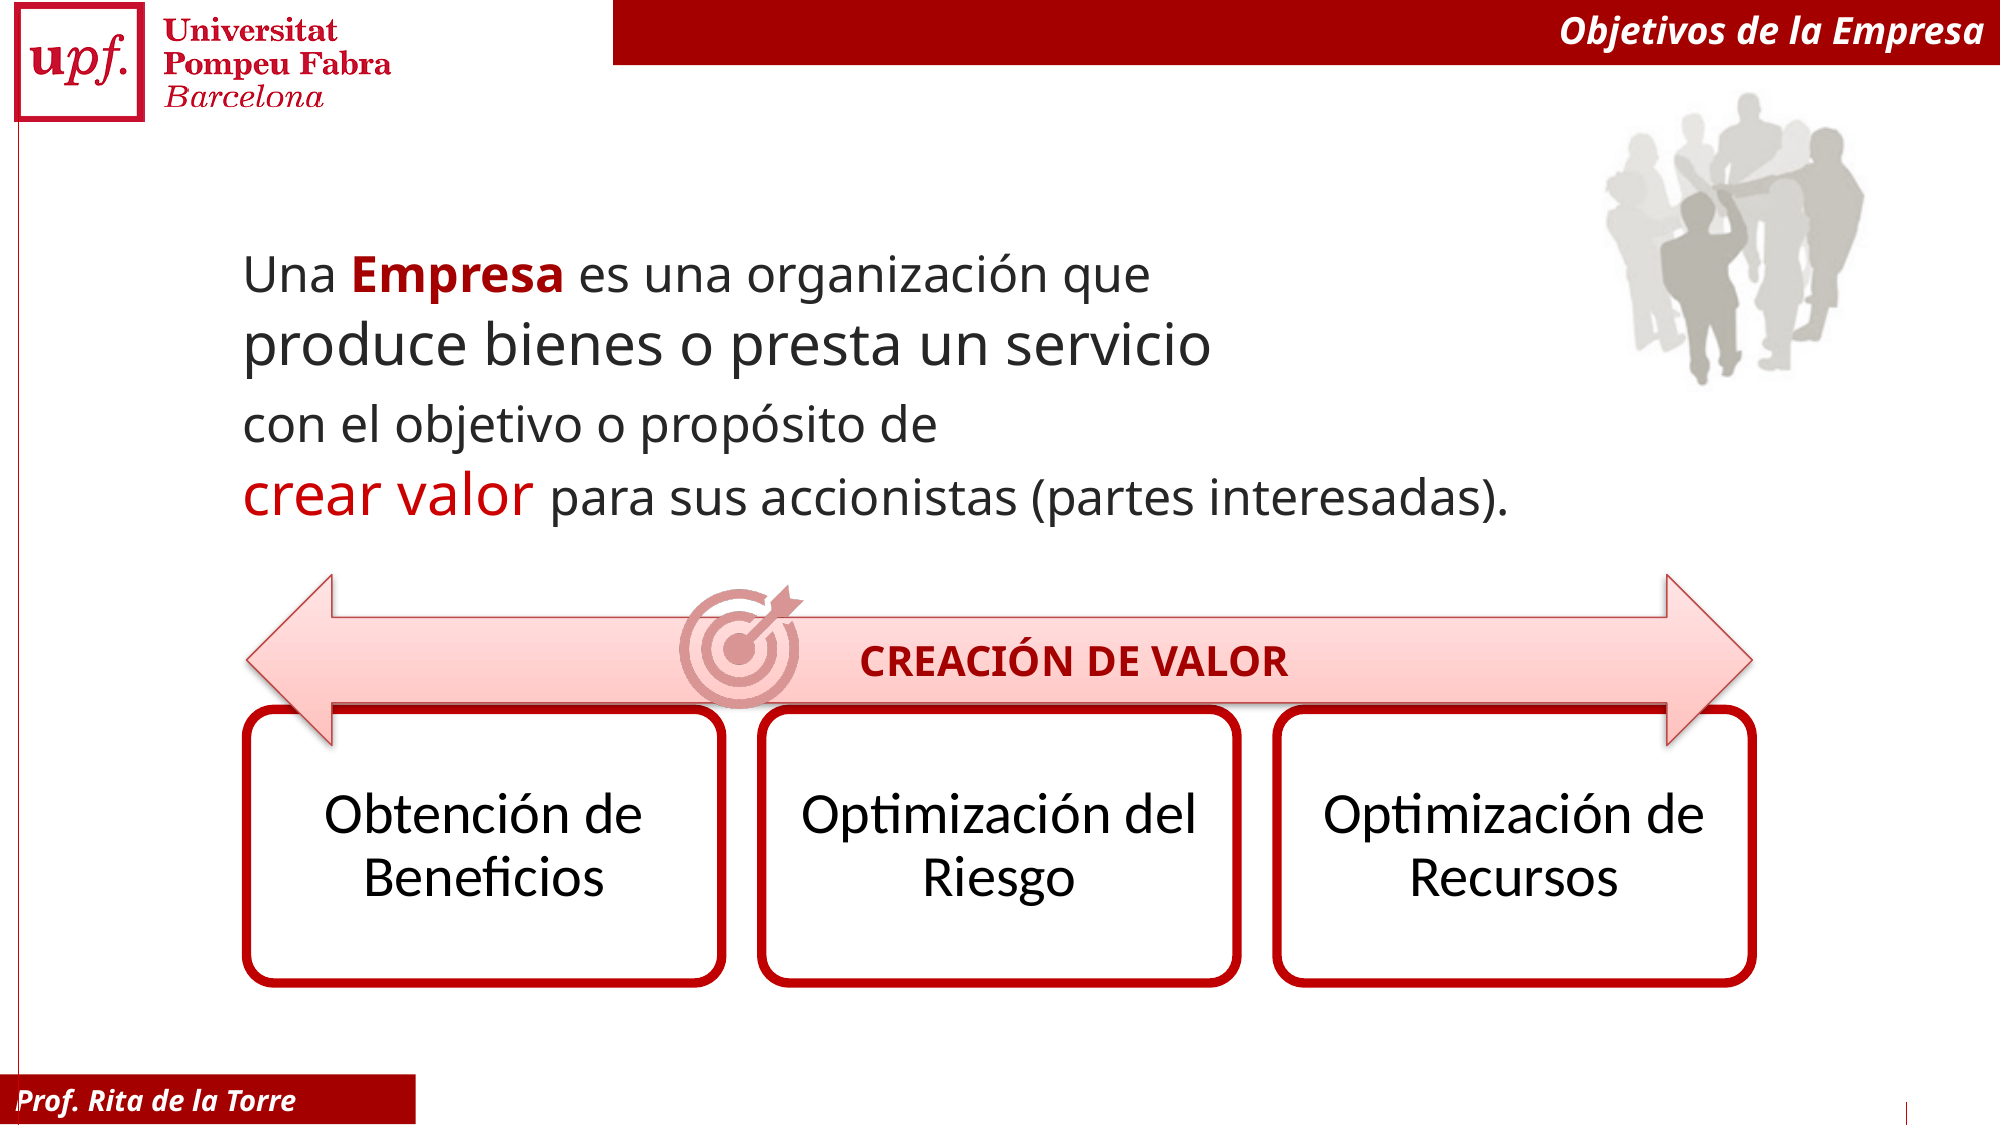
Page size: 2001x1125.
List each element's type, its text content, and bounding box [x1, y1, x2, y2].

text_box CREACIÓN DE VALOR [823, 573, 1753, 747]
text_box [246, 671, 282, 724]
title Objetivos de la Empresa [613, 0, 2000, 66]
picture [666, 570, 817, 722]
text_box Optimización de Recursos [1274, 707, 1755, 986]
text_box CREACIÓN DE VALOR [245, 573, 661, 747]
picture [14, 2, 407, 122]
picture [1474, 79, 2000, 392]
text_box Obtención de Beneficios [244, 707, 724, 986]
text_box [246, 711, 1754, 1046]
text_box [1716, 669, 1754, 728]
text_box Optimización del Riesgo [759, 711, 1240, 986]
list Una Empresa es una organización que produce bienes o presta un servicio con el objetivo o propósito de crear valor para sus accionistas (partes interesadas). [236, 221, 1681, 551]
text_box [246, 535, 1754, 657]
